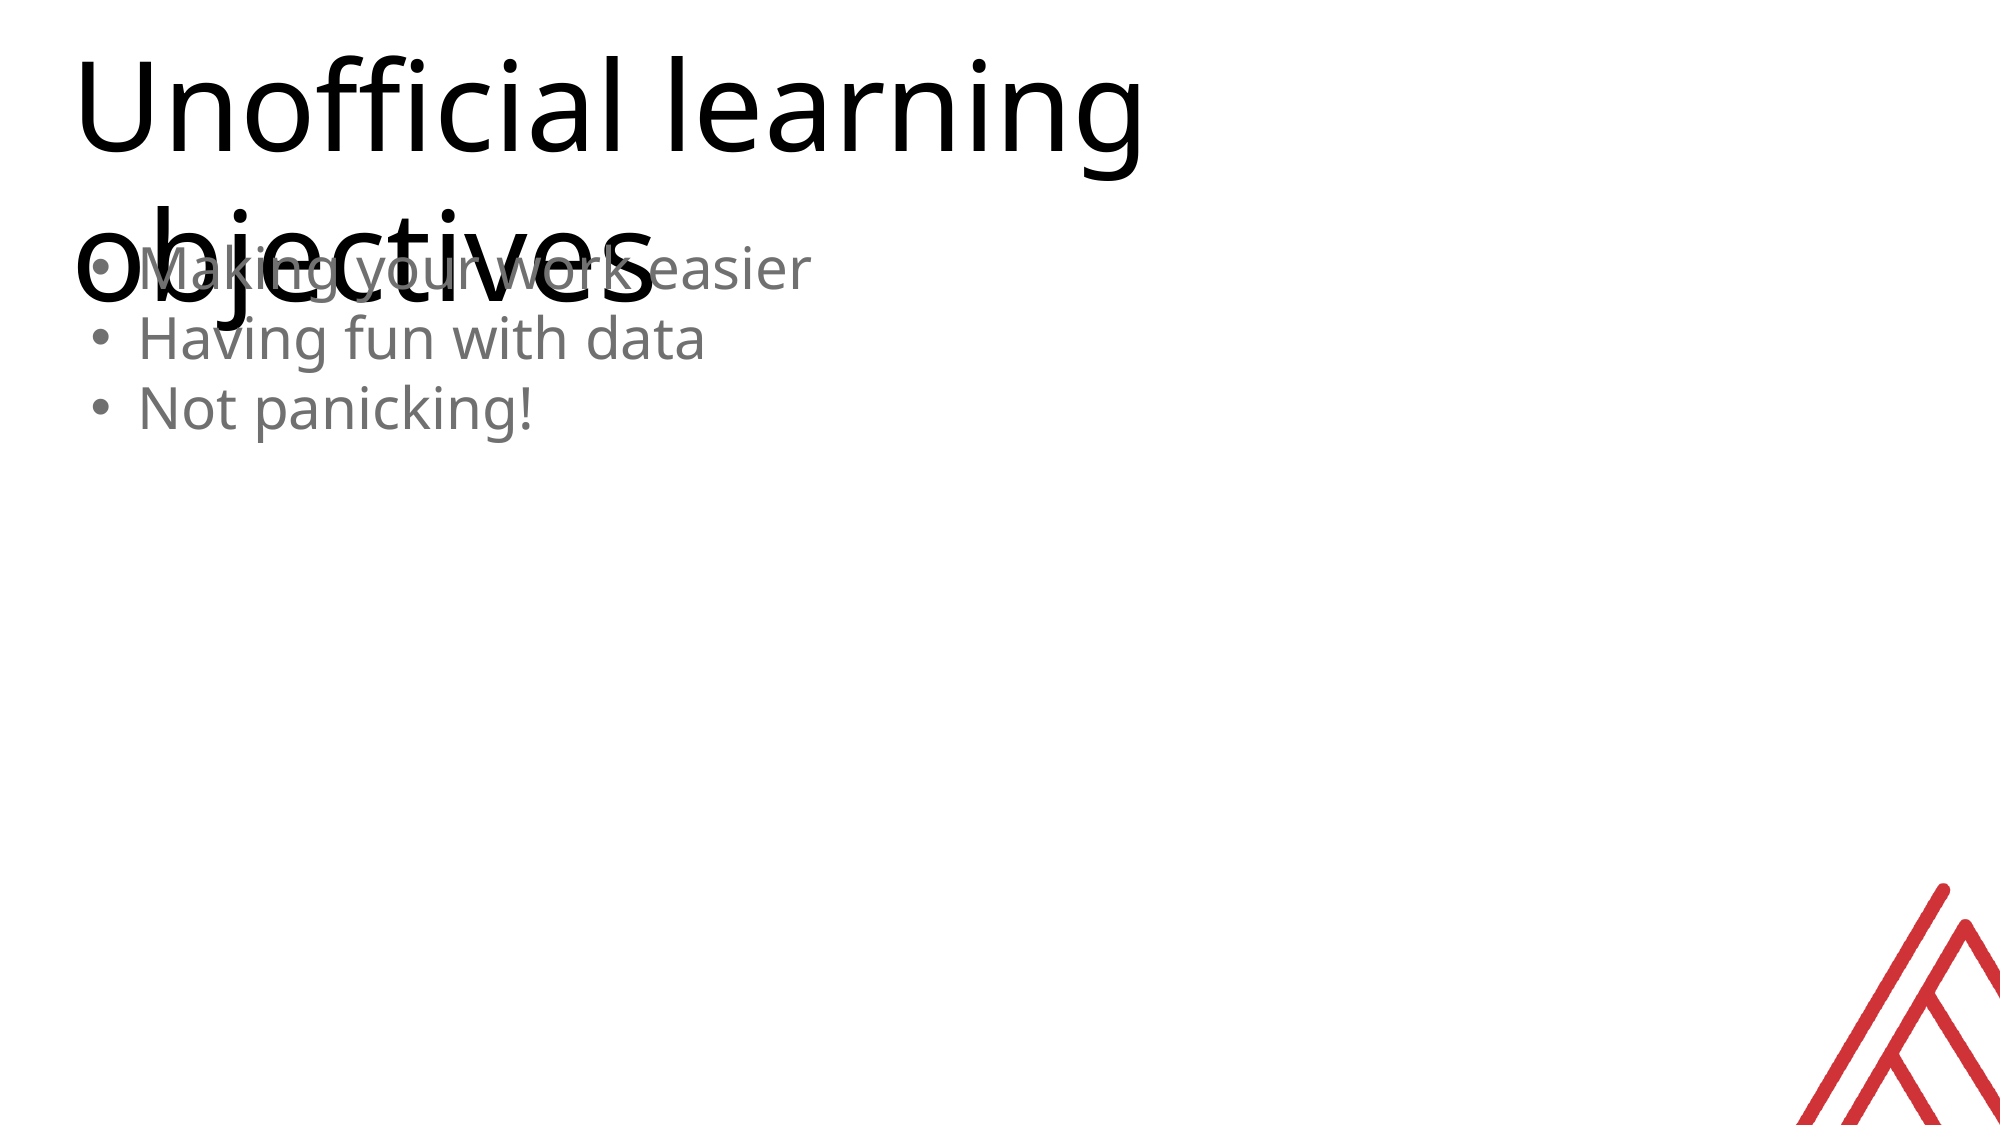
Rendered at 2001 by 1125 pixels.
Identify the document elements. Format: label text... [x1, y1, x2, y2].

text_box Making your work easier Having fun with data Not panicking! [75, 223, 1650, 519]
text_box Unofficial learning objectives [56, 18, 1665, 334]
picture [1787, 880, 2000, 1125]
